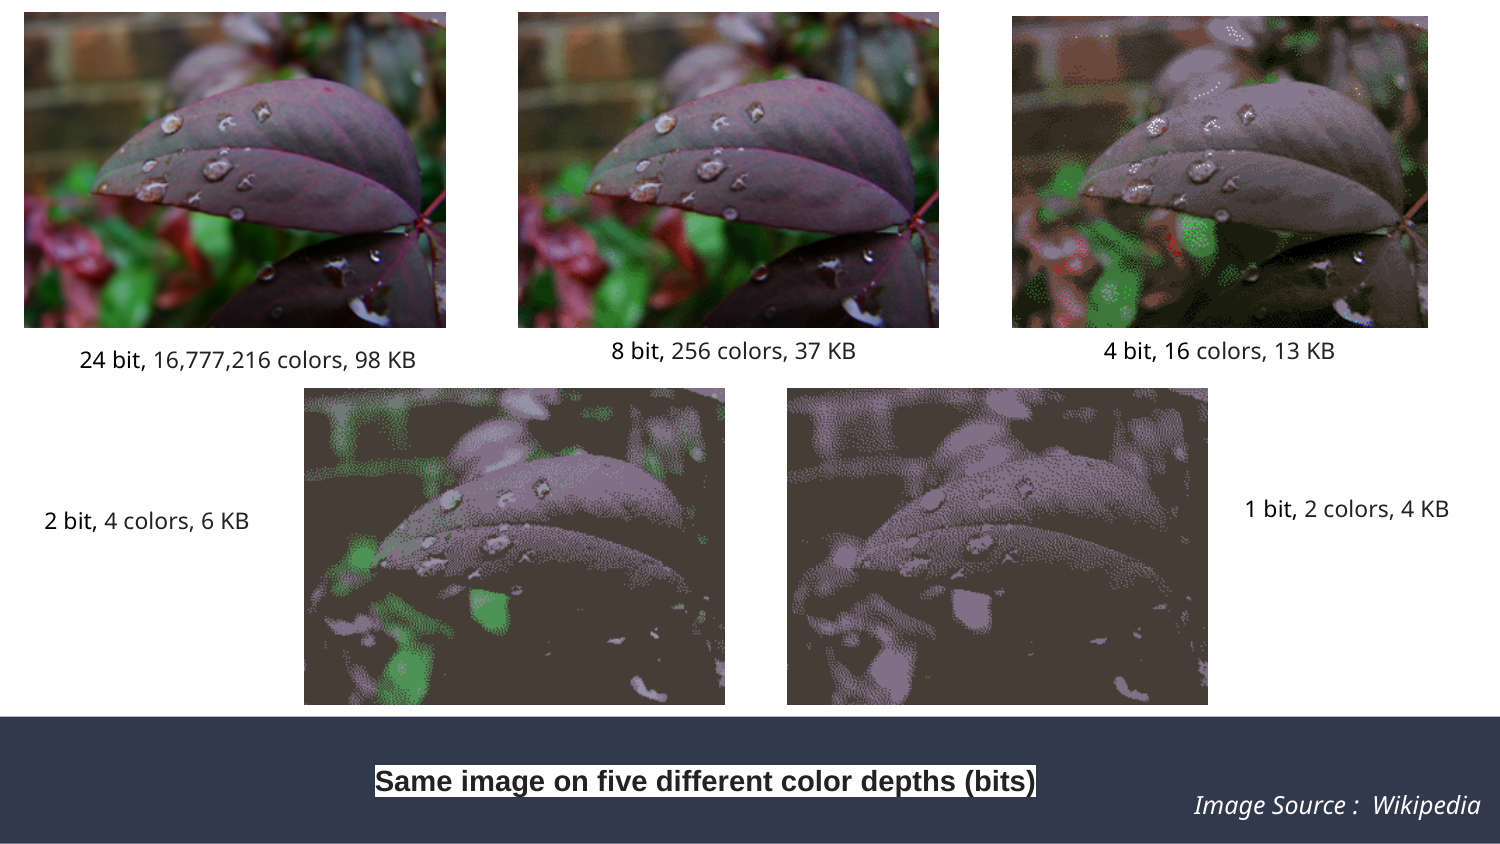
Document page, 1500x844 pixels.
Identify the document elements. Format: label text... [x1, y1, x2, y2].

picture [304, 388, 725, 705]
text_box 1 bit, 2 colors, 4 KB [1212, 479, 1492, 566]
text_box 24 bit, 16,777,216 colors, 98 KB [51, 334, 446, 380]
text_box 4 bit, 16 colors, 13 KB [1022, 335, 1417, 370]
list Same image on five different color depths (bits) [51, 741, 1361, 818]
picture [518, 12, 940, 328]
text_box 2 bit, 4 colors, 6 KB [2, 491, 292, 578]
text_box 8 bit, 256 colors, 37 KB [536, 336, 932, 370]
picture [787, 388, 1208, 705]
text_box Image Source : Wikipedia [1159, 774, 1497, 829]
picture [24, 12, 446, 328]
picture [1012, 16, 1428, 328]
